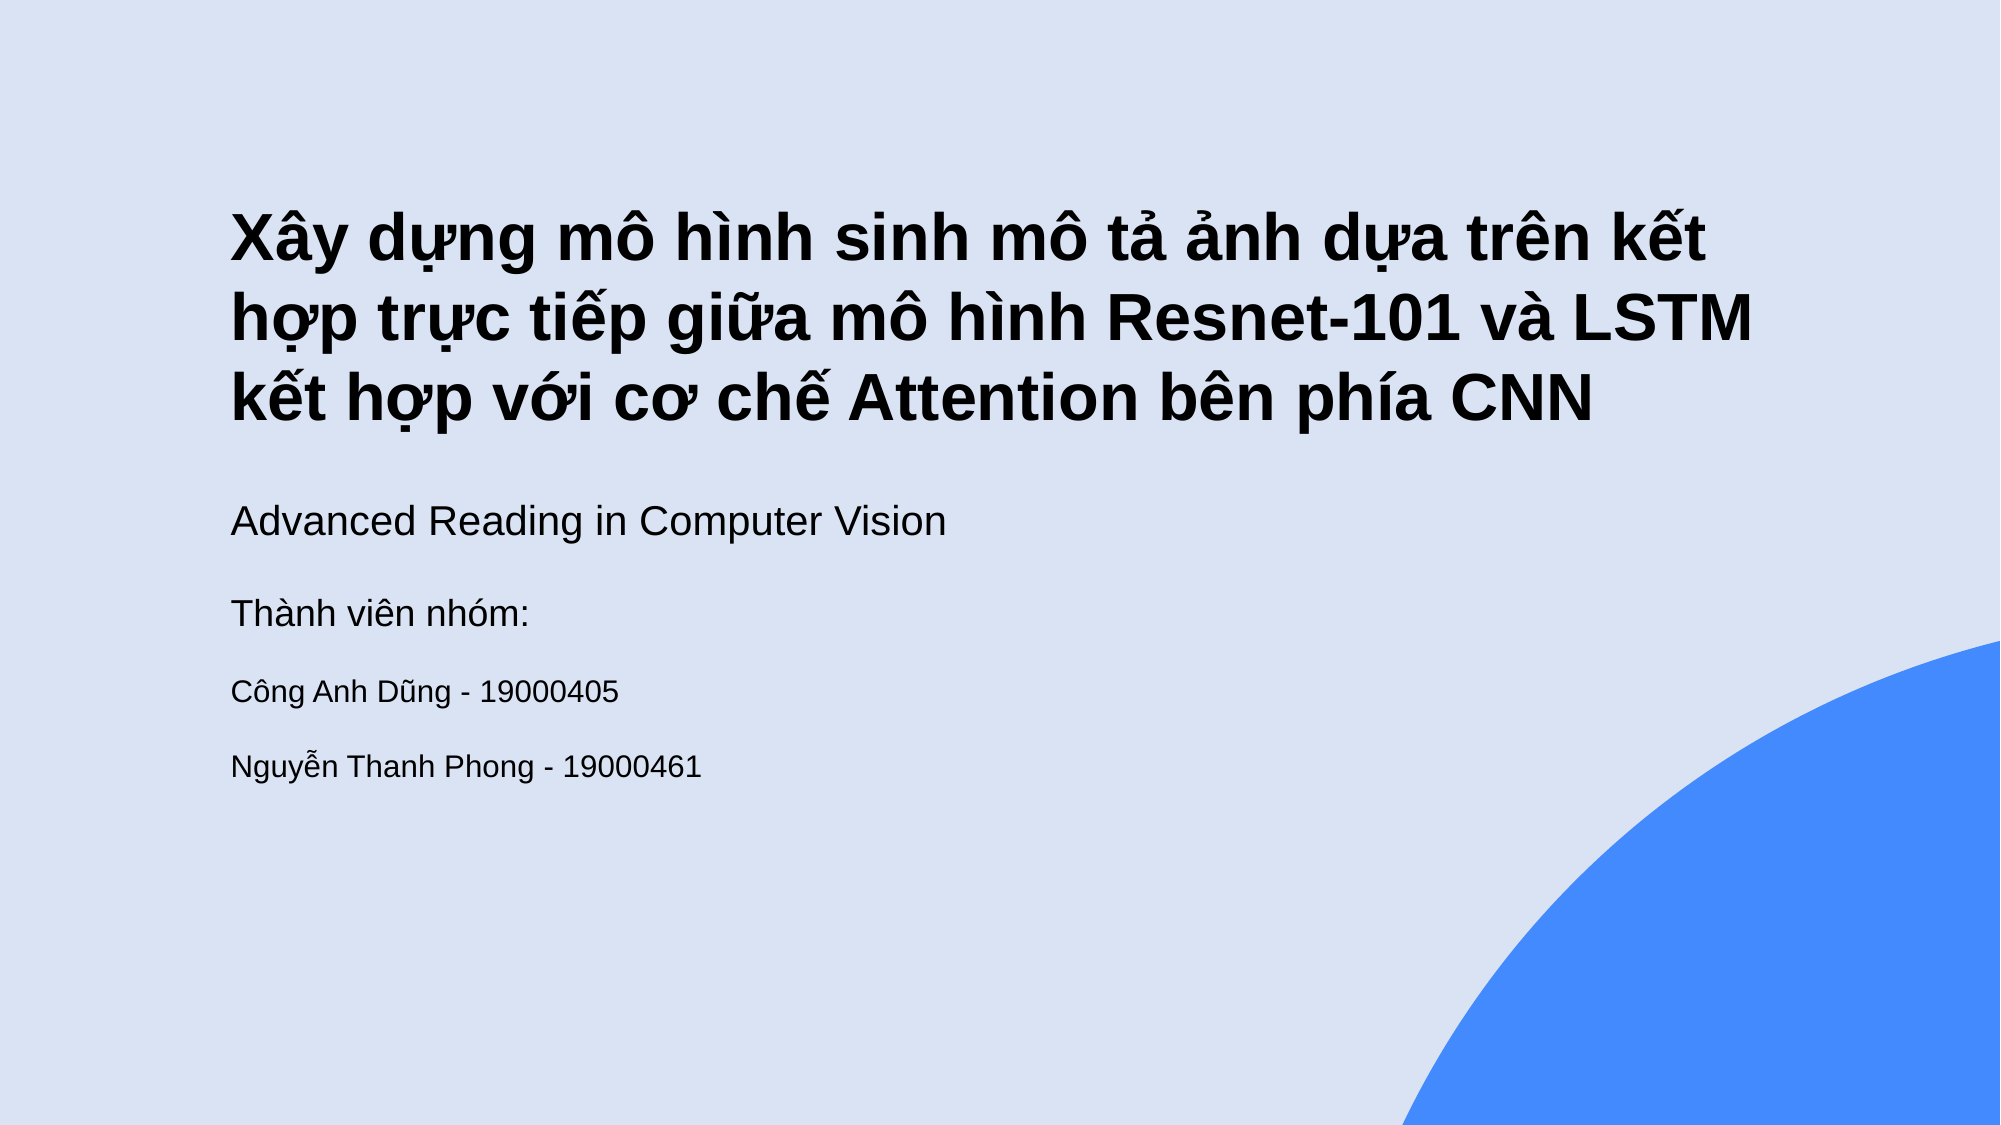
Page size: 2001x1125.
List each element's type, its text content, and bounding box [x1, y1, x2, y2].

text_box Xây dựng mô hình sinh mô tả ảnh dựa trên kết hợp trực tiếp giữa mô hình Resnet-101 và LSTM kết hợp với cơ chế Attention bên phía CNN [215, 186, 1784, 442]
text_box [1401, 639, 2000, 1125]
text_box Advanced Reading in Computer Vision Thành viên nhóm: Công Anh Dũng - 19000405 Nguyễn Thanh Phong - 19000461 [215, 486, 1135, 829]
